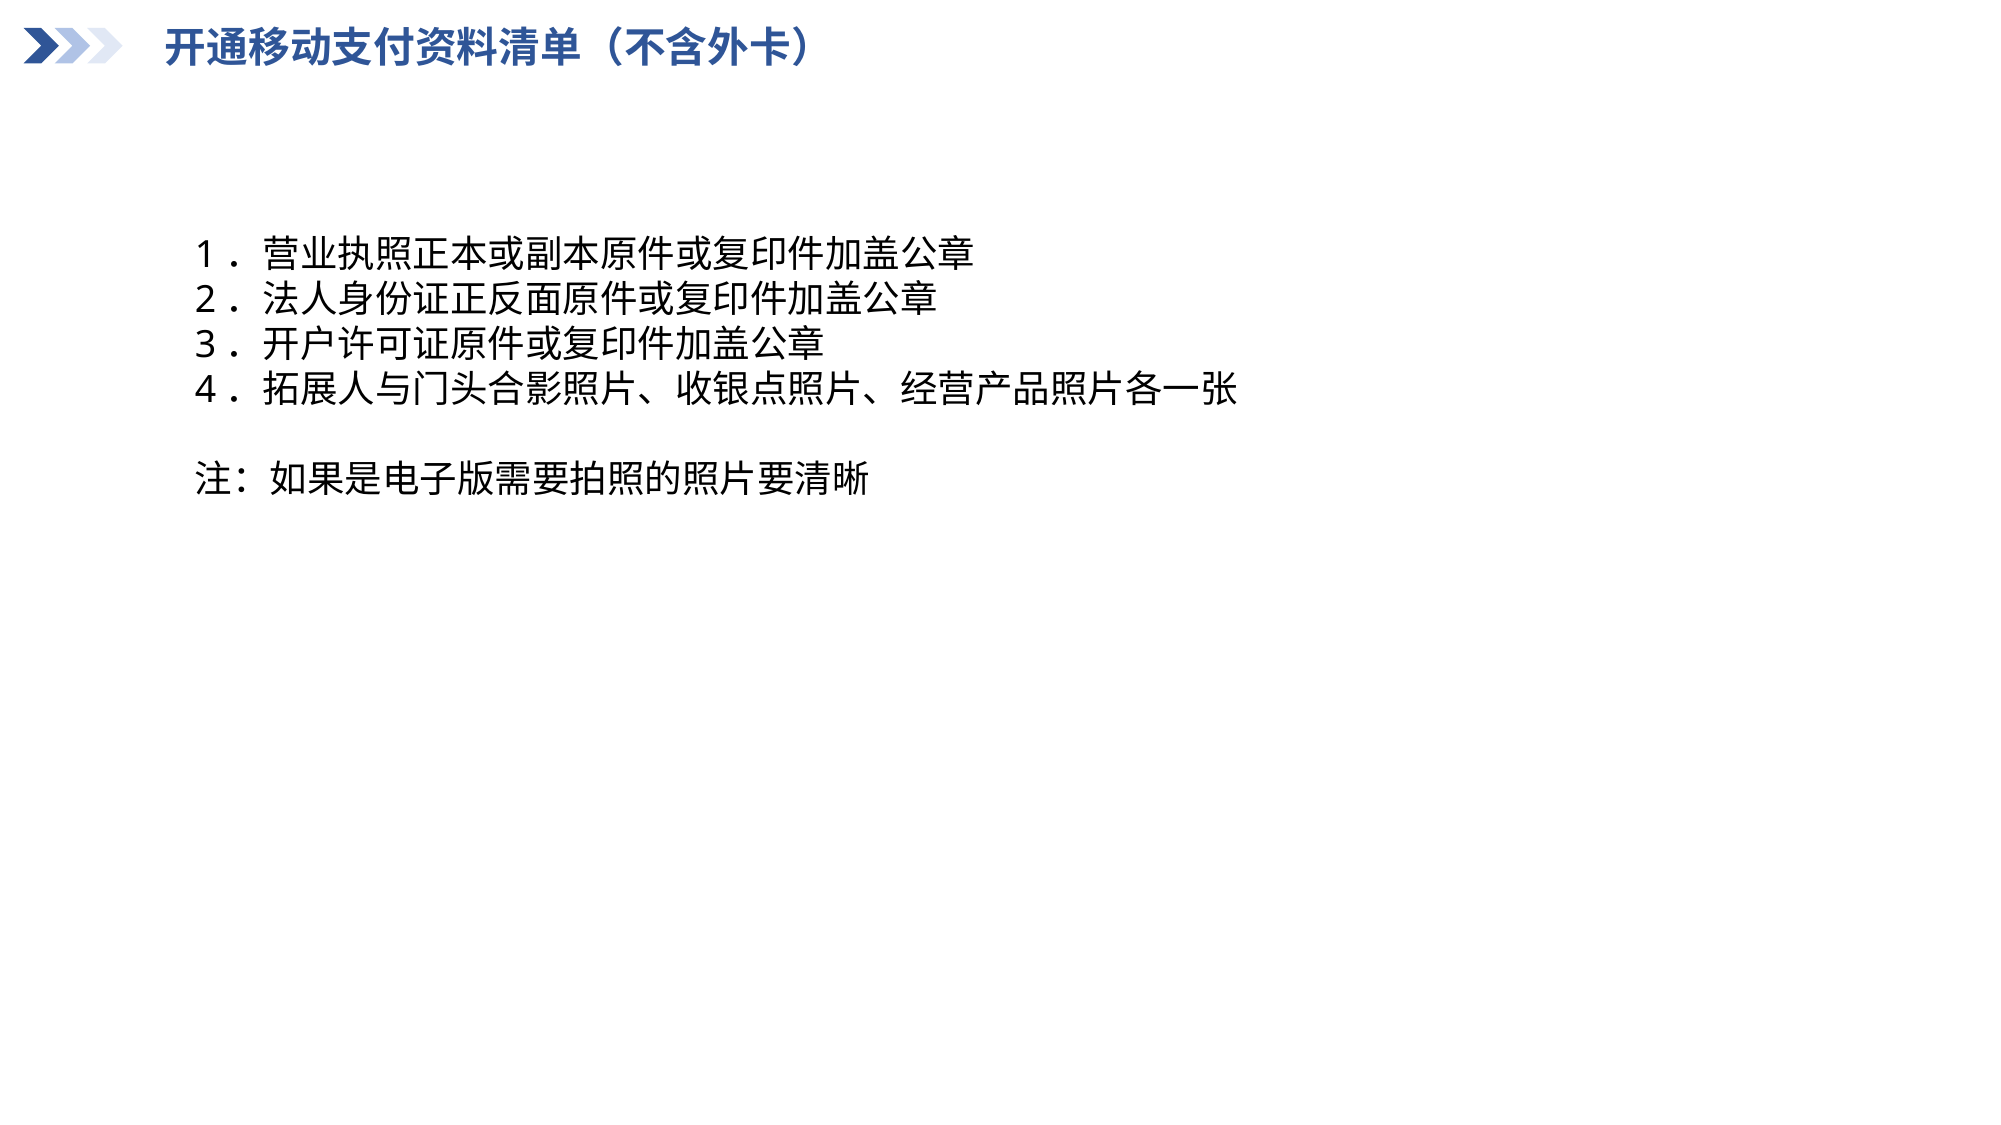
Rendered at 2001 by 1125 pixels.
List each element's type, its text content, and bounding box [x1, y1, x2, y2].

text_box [23, 27, 123, 64]
text_box 开通移动支付资料清单（不含外卡） [153, 14, 911, 77]
text_box 1．营业执照正本或副本原件或复印件加盖公章 2．法人身份证正反面原件或复印件加盖公章 3．开户许可证原件或复印件加盖公章 4．拓展人与门头合影照片、收银点照片、经营产品照片各一张 注：如果是电子版需要拍照的照片要清晰 [180, 223, 1274, 553]
